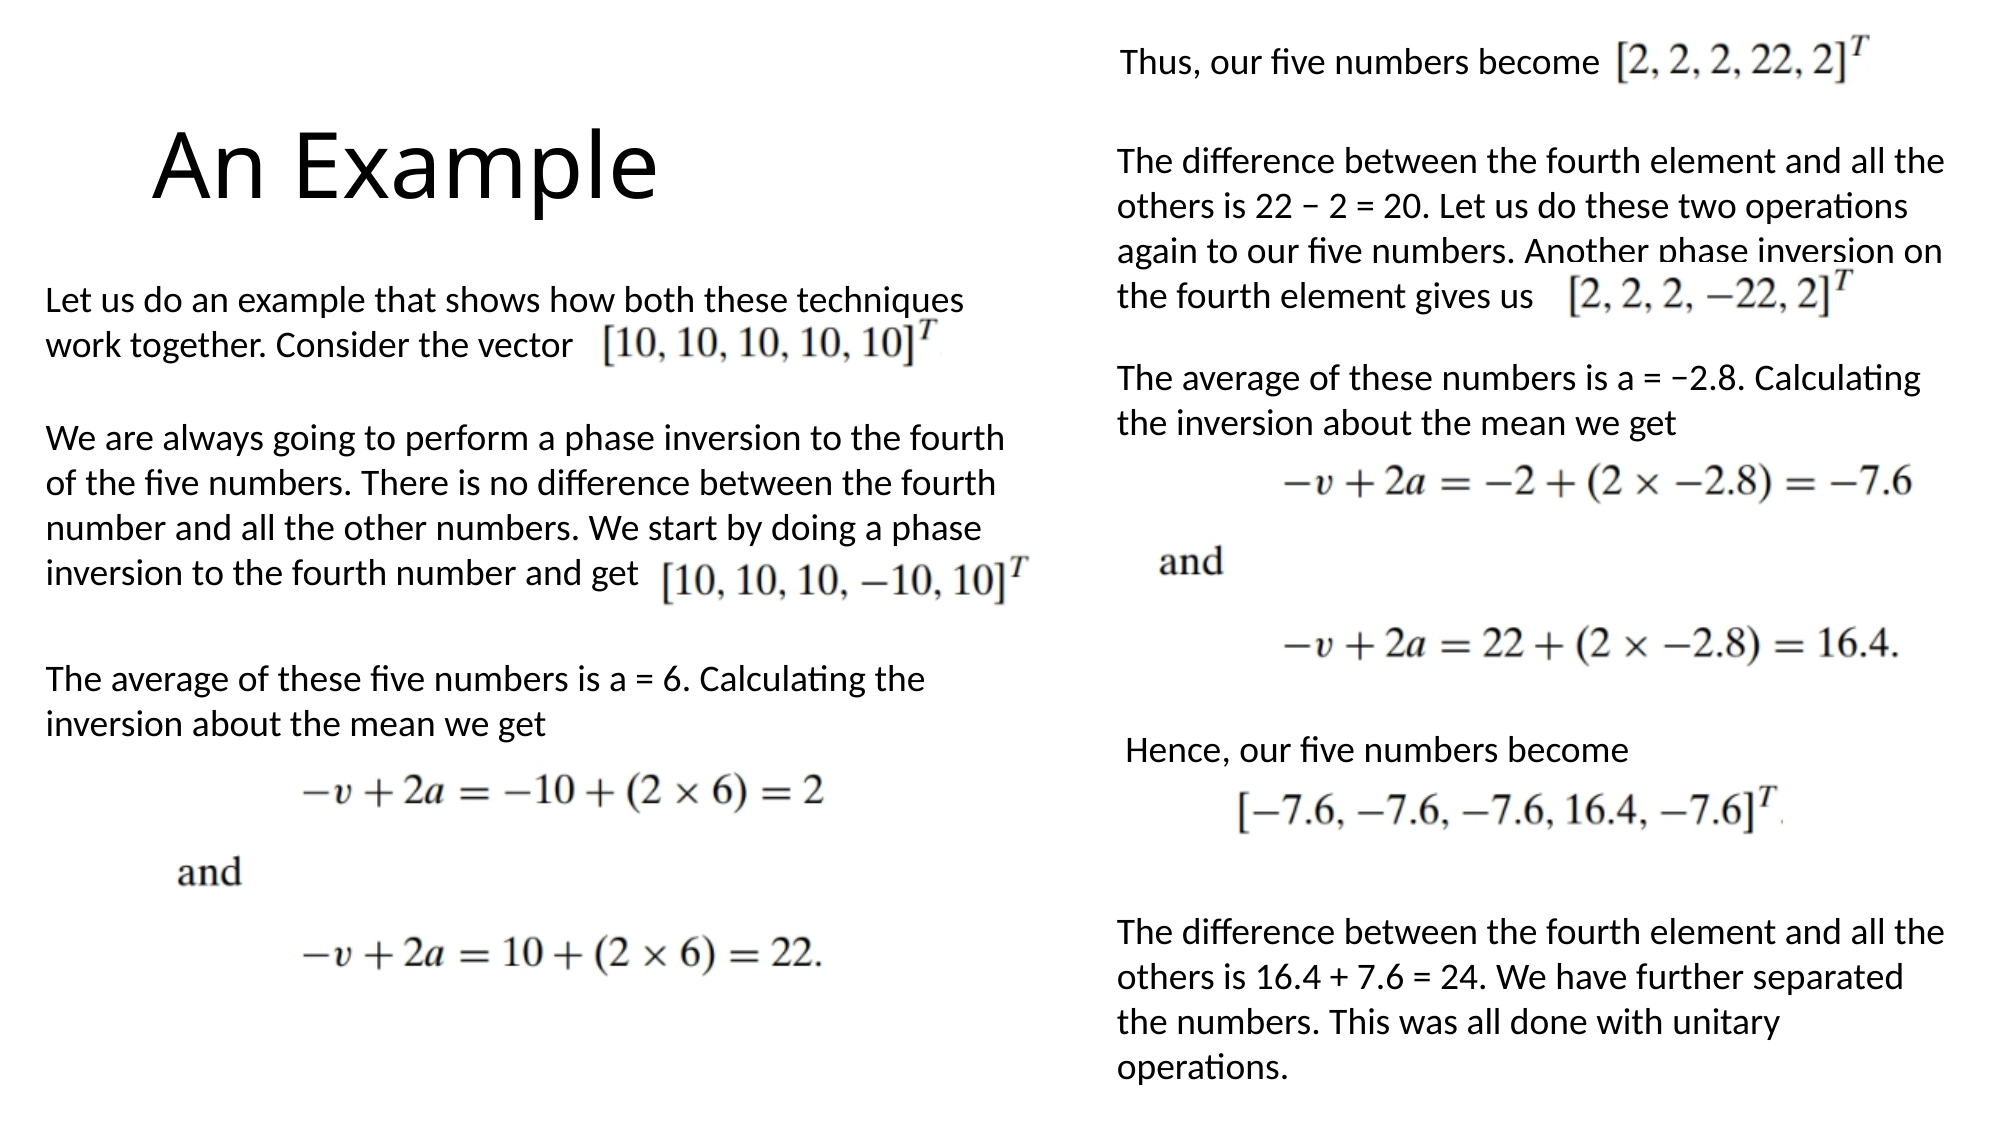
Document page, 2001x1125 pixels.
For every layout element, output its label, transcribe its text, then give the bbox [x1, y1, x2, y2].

text_box The average of these five numbers is a = 6. Calculating the inversion about the mean we get [30, 646, 1031, 752]
text_box We are always going to perform a phase inversion to the fourth of the five numbers. There is no difference between the fourth number and all the other numbers. We start by doing a phase inversion to the fourth number and get [30, 405, 1031, 601]
picture [1146, 451, 1925, 673]
picture [1234, 777, 1784, 839]
text_box Hence, our five numbers become [1102, 717, 1653, 777]
title An Example [137, 59, 1863, 278]
picture [655, 550, 1031, 614]
picture [160, 758, 844, 989]
text_box The average of these numbers is a = −2.8. Calculating the inversion about the mean we get [1102, 346, 1958, 451]
picture [1565, 262, 1858, 329]
picture [1608, 32, 1873, 91]
text_box Let us do an example that shows how both these techniques work together. Consider the vector [30, 267, 1000, 373]
text_box The difference between the fourth element and all the others is 16.4 + 7.6 = 24. We have further separated the numbers. This was all done with unitary operations. [1102, 899, 1970, 1095]
text_box The difference between the fourth element and all the others is 22 − 2 = 20. Let us do these two operations again to our five numbers. Another phase inversion on the fourth element gives us [1102, 128, 1970, 324]
picture [596, 312, 942, 380]
text_box Thus, our five numbers become [1105, 29, 1616, 90]
